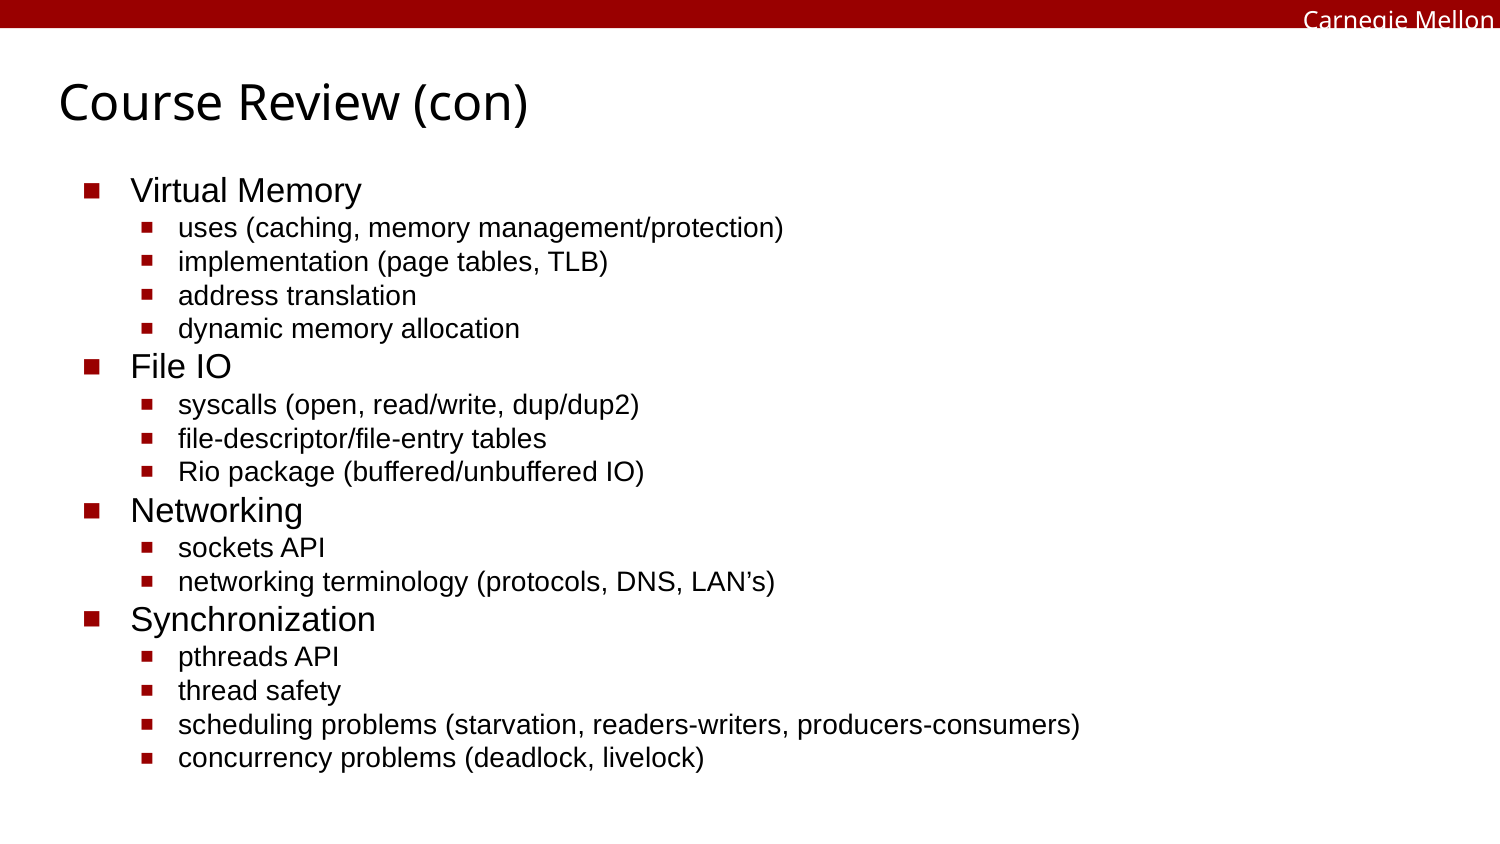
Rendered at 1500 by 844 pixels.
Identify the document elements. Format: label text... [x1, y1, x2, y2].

title Course Review (con) [58, 53, 1305, 148]
list Virtual Memory uses (caching, memory management/protection) implementation (page tables, TLB) address translation dynamic memory allocation File IO syscalls (open, read/write, dup/dup2) file-descriptor/file-entry tables Rio package (buffered/unbuffered IO) Networking sockets API networking terminology (protocols, DNS, LAN’s) Synchronization pthreads API thread safety scheduling problems (starvation, readers-writers, producers-consumers) concurrency problems (deadlock, livelock) [64, 167, 1361, 780]
